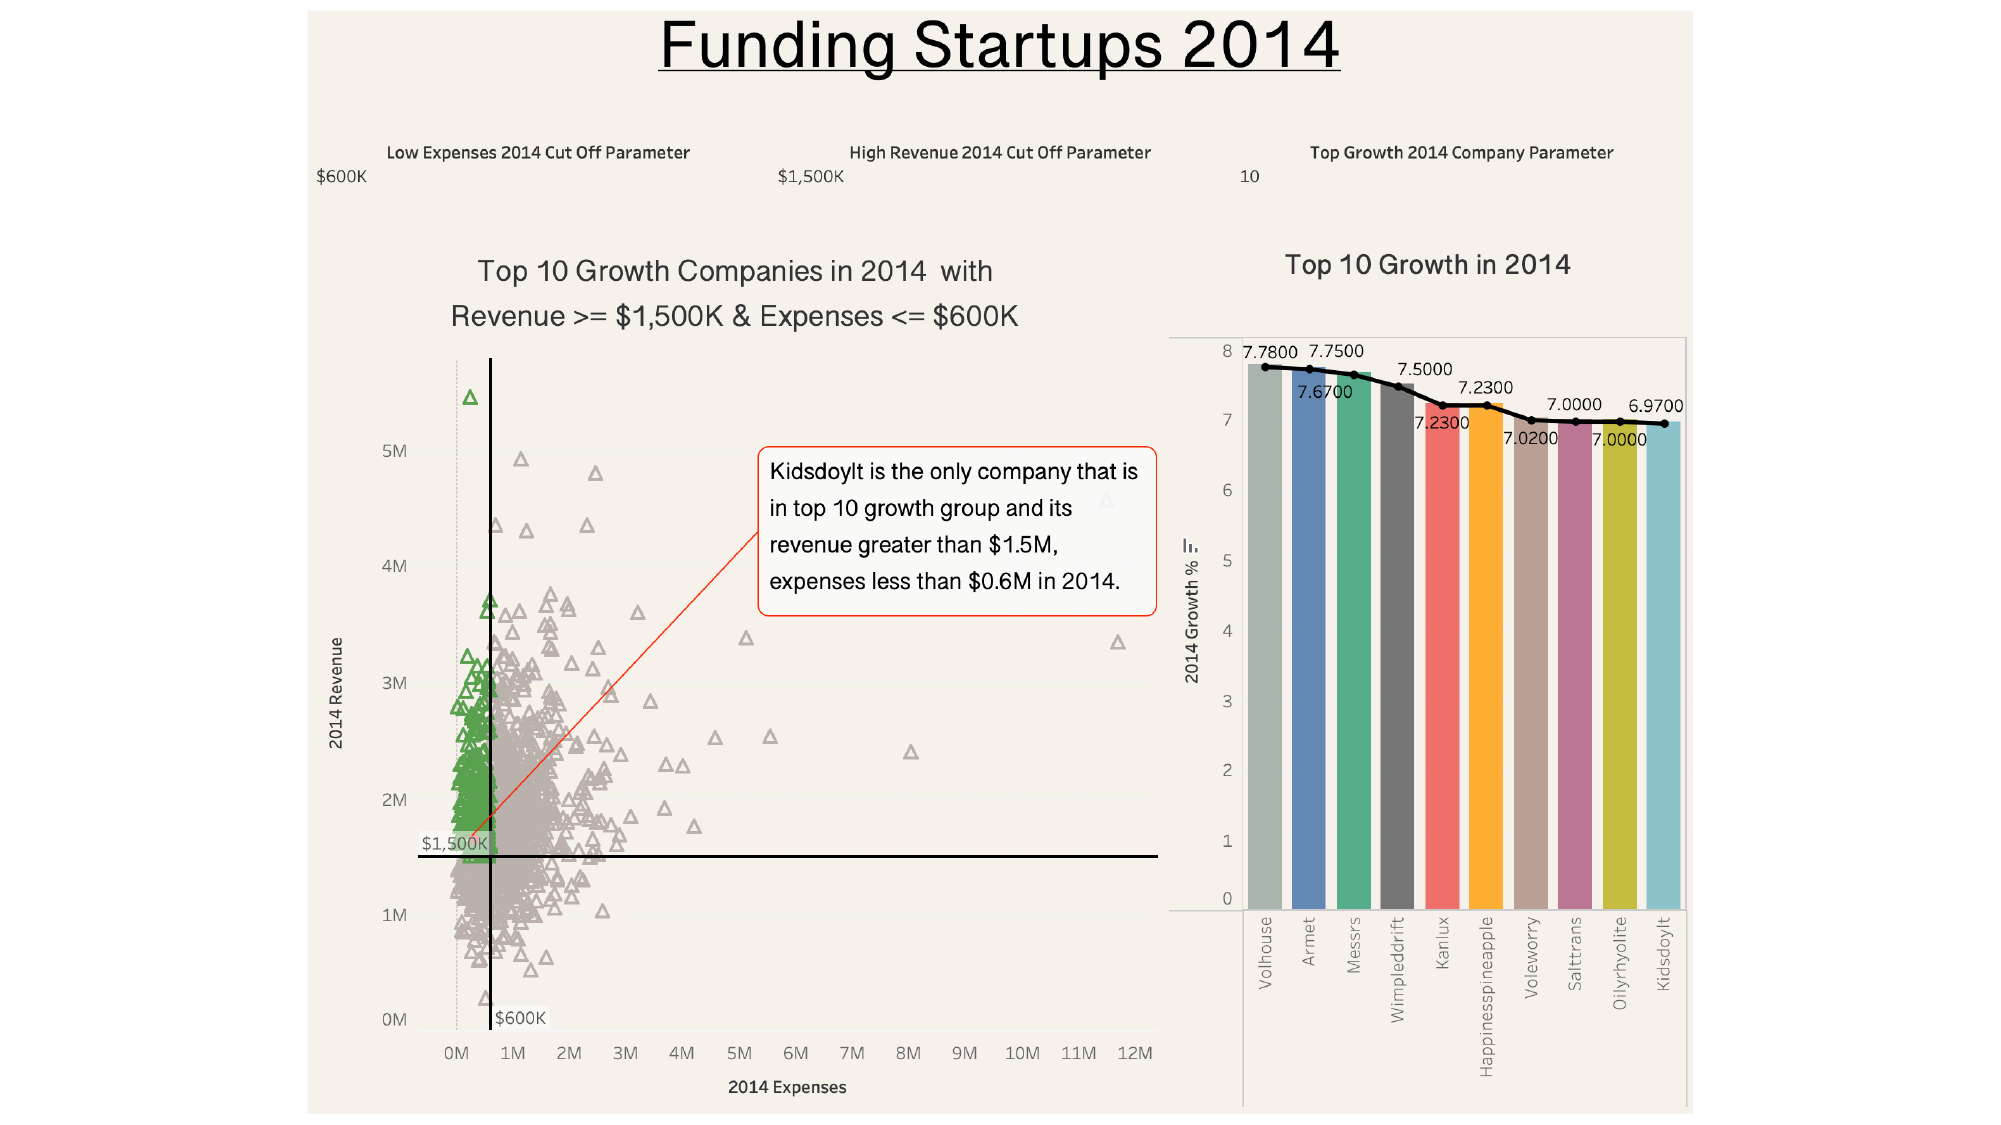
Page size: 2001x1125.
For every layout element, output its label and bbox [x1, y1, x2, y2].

picture [296, 0, 1704, 1125]
